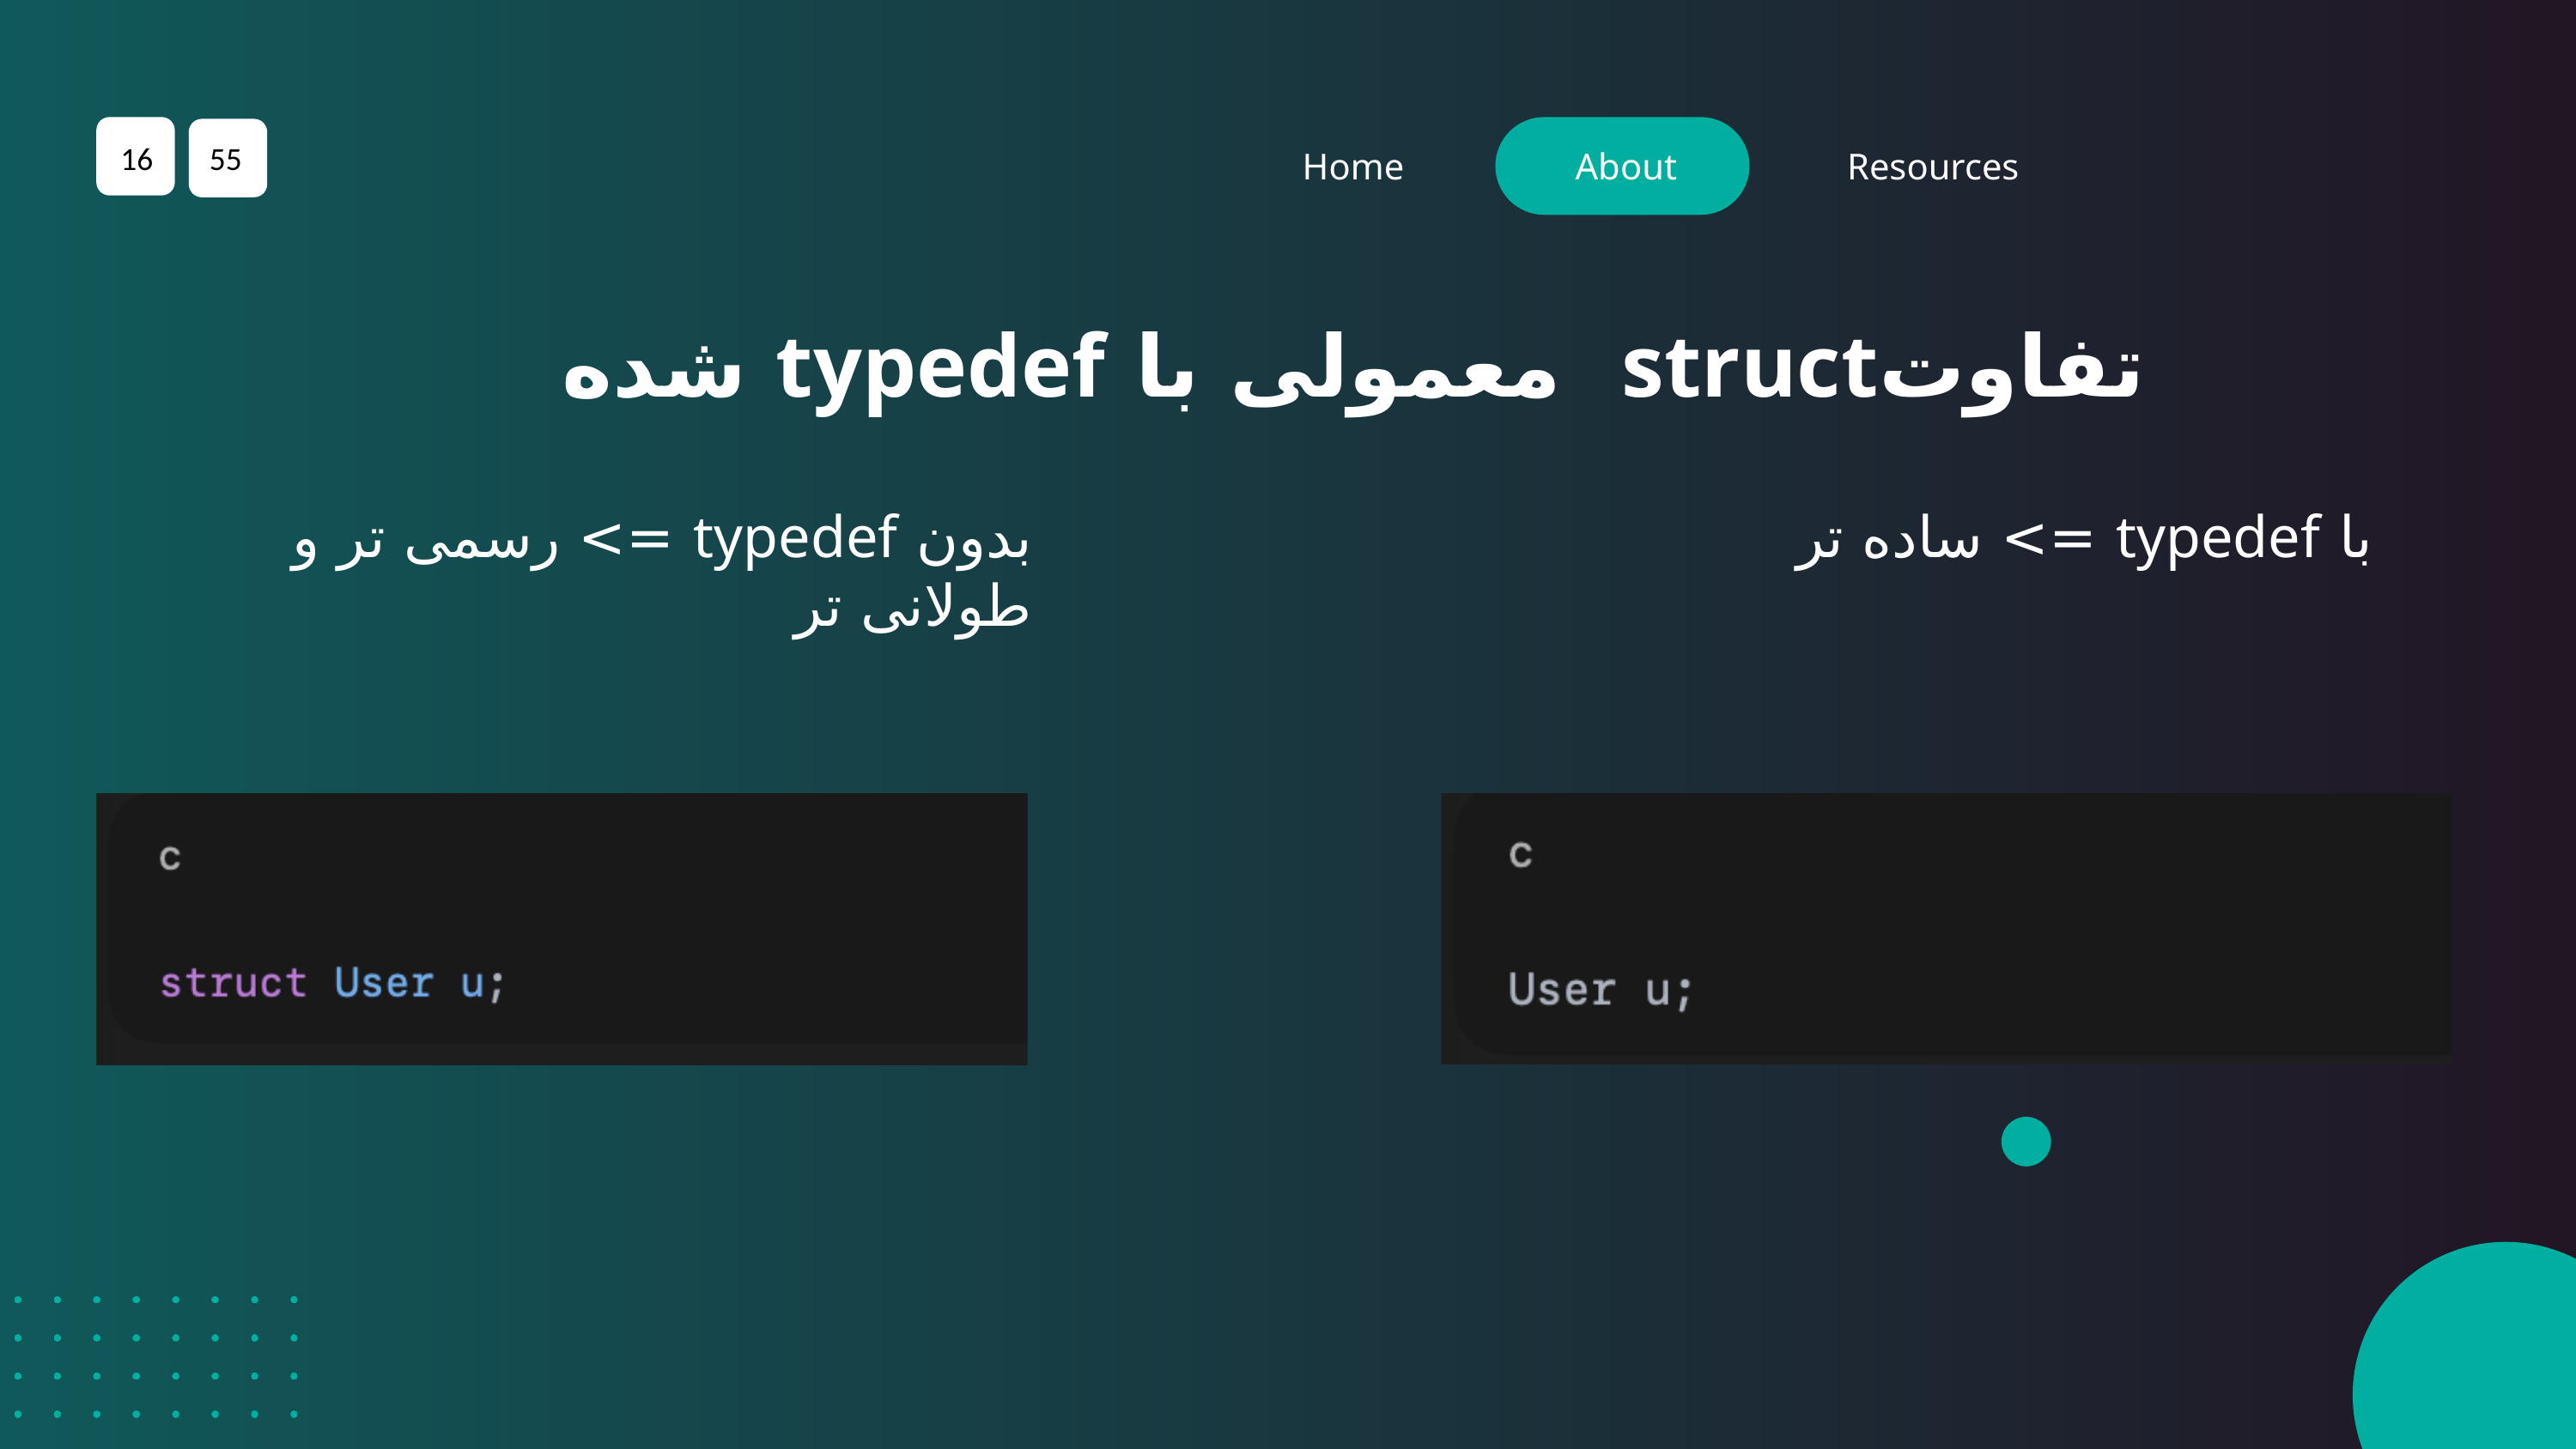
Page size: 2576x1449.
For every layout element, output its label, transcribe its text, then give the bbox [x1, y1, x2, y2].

text_box [0, 1295, 298, 1449]
text_box تفاوتstruct معمولی با typedef شده [510, 304, 2196, 421]
text_box با typedef => ساده تر [1419, 494, 2385, 615]
text_box 16 [107, 131, 175, 184]
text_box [1495, 117, 1750, 215]
text_box Resources [1814, 136, 2051, 187]
picture [1441, 793, 2452, 1064]
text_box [2352, 1241, 2576, 1449]
picture [95, 793, 1028, 1065]
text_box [2001, 1116, 2051, 1167]
text_box 55 [196, 131, 260, 184]
text_box [94, 115, 177, 197]
text_box بدون typedef => رسمی تر و طولانی تر [113, 494, 1045, 645]
text_box [186, 117, 270, 199]
text_box Home [1288, 136, 1419, 187]
